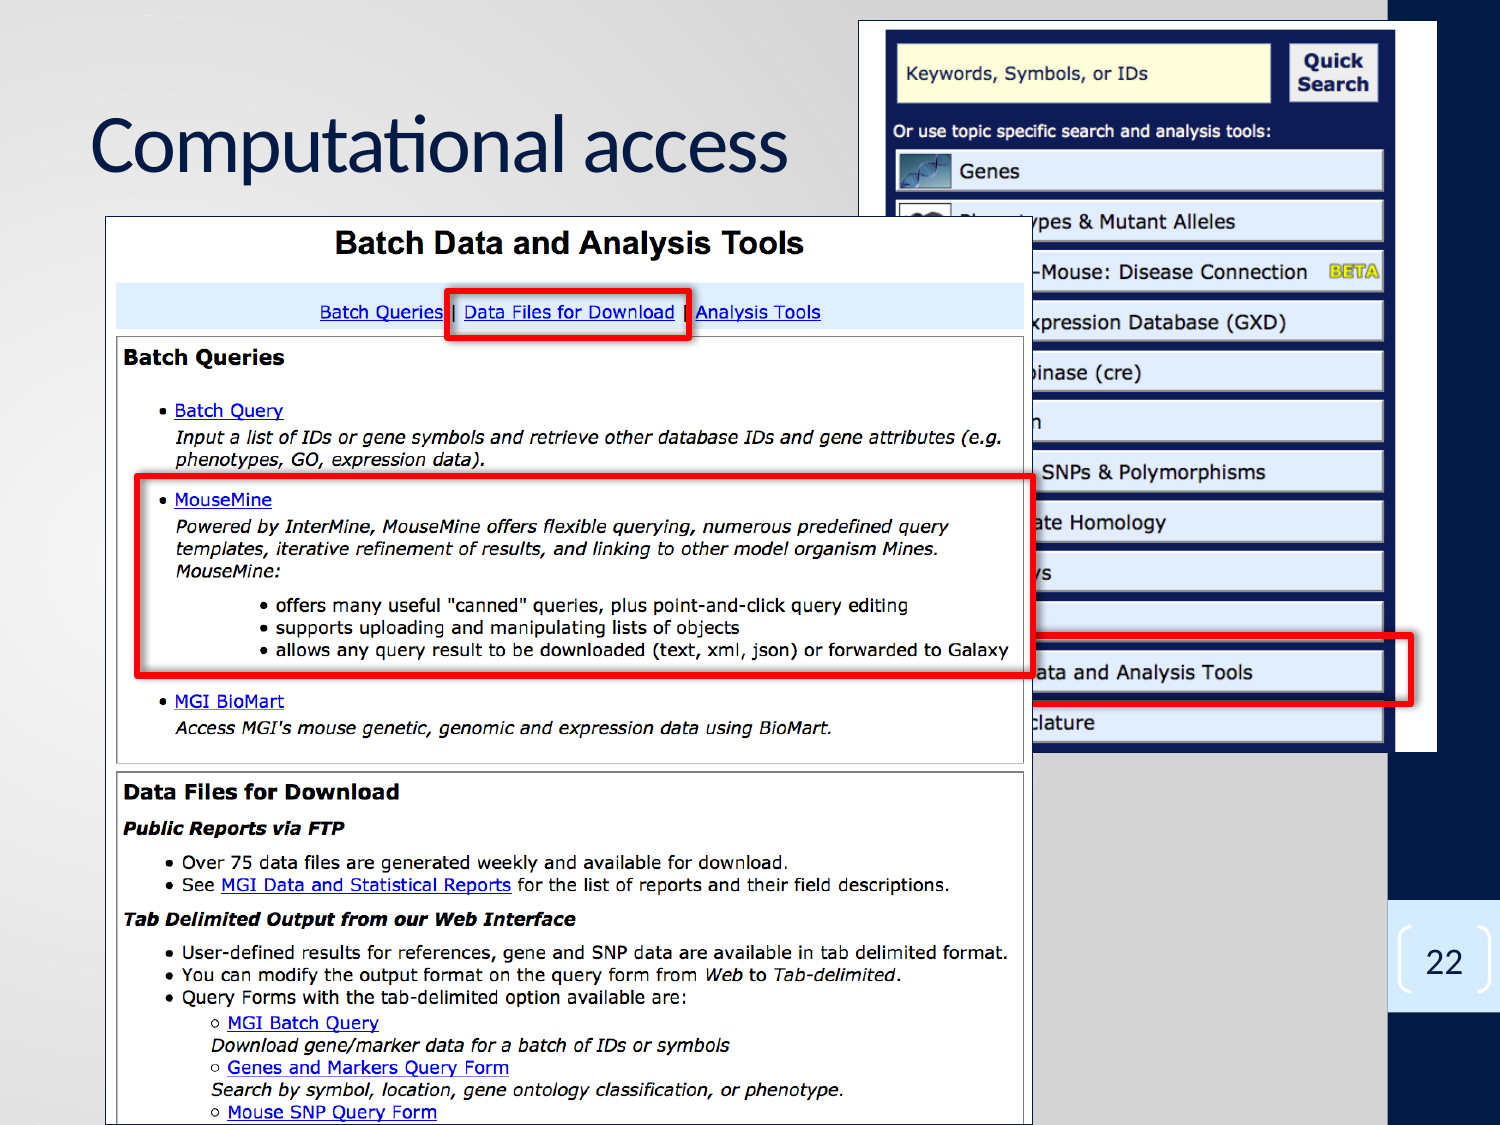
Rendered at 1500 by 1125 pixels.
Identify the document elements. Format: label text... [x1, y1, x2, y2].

slide_number 22 [1397, 925, 1492, 994]
picture [105, 20, 1438, 1125]
title Computational access [75, 45, 855, 233]
